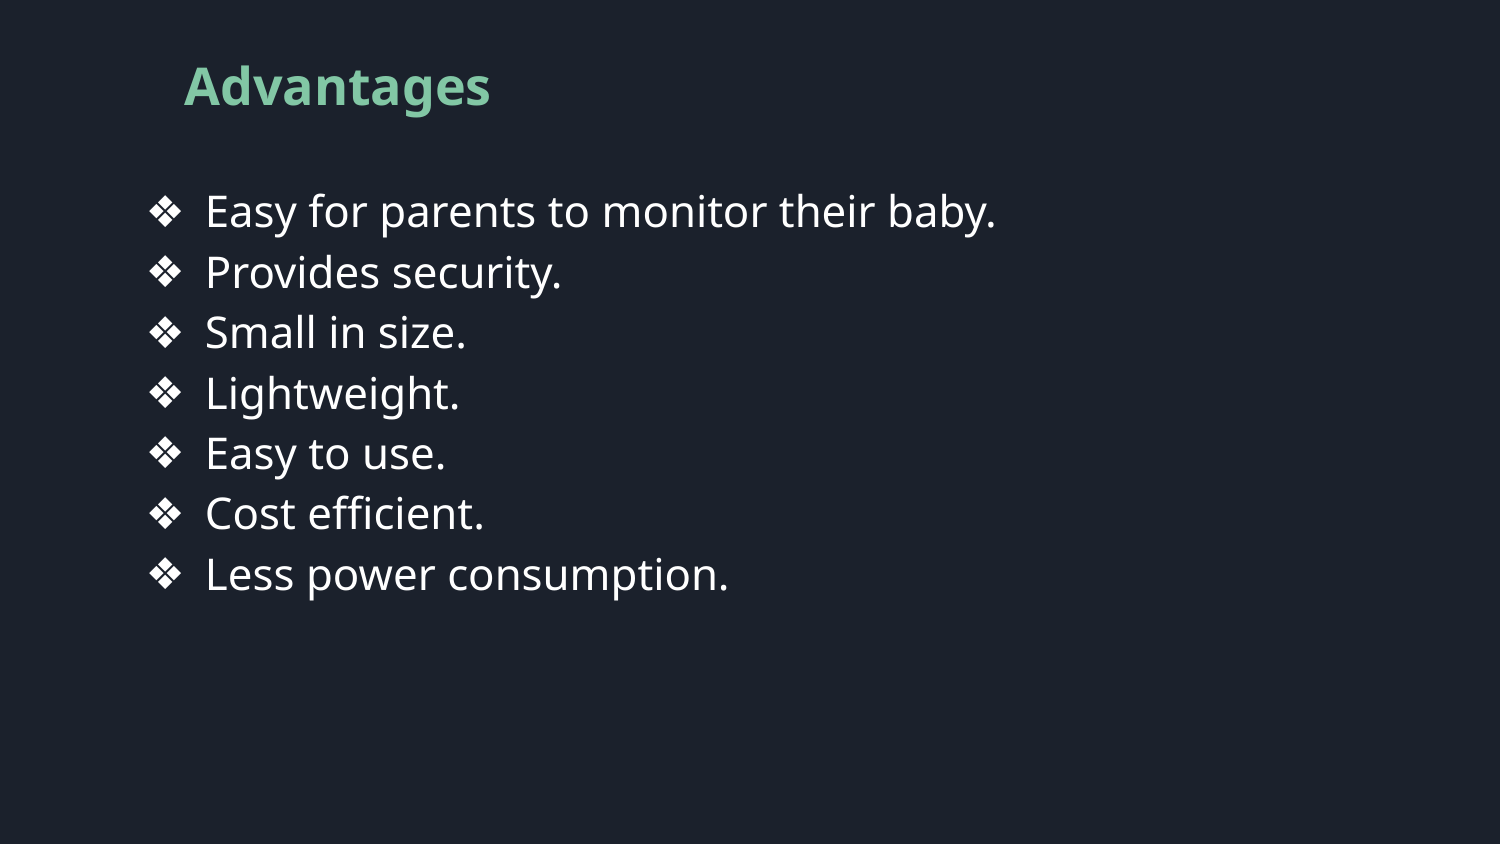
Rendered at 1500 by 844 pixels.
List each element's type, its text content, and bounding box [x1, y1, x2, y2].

text_box Advantages [79, 38, 597, 131]
text_box Easy for parents to monitor their baby. Provides security. Small in size. Lightweight. Easy to use. Cost efficient. Less power consumption. [114, 161, 1434, 719]
